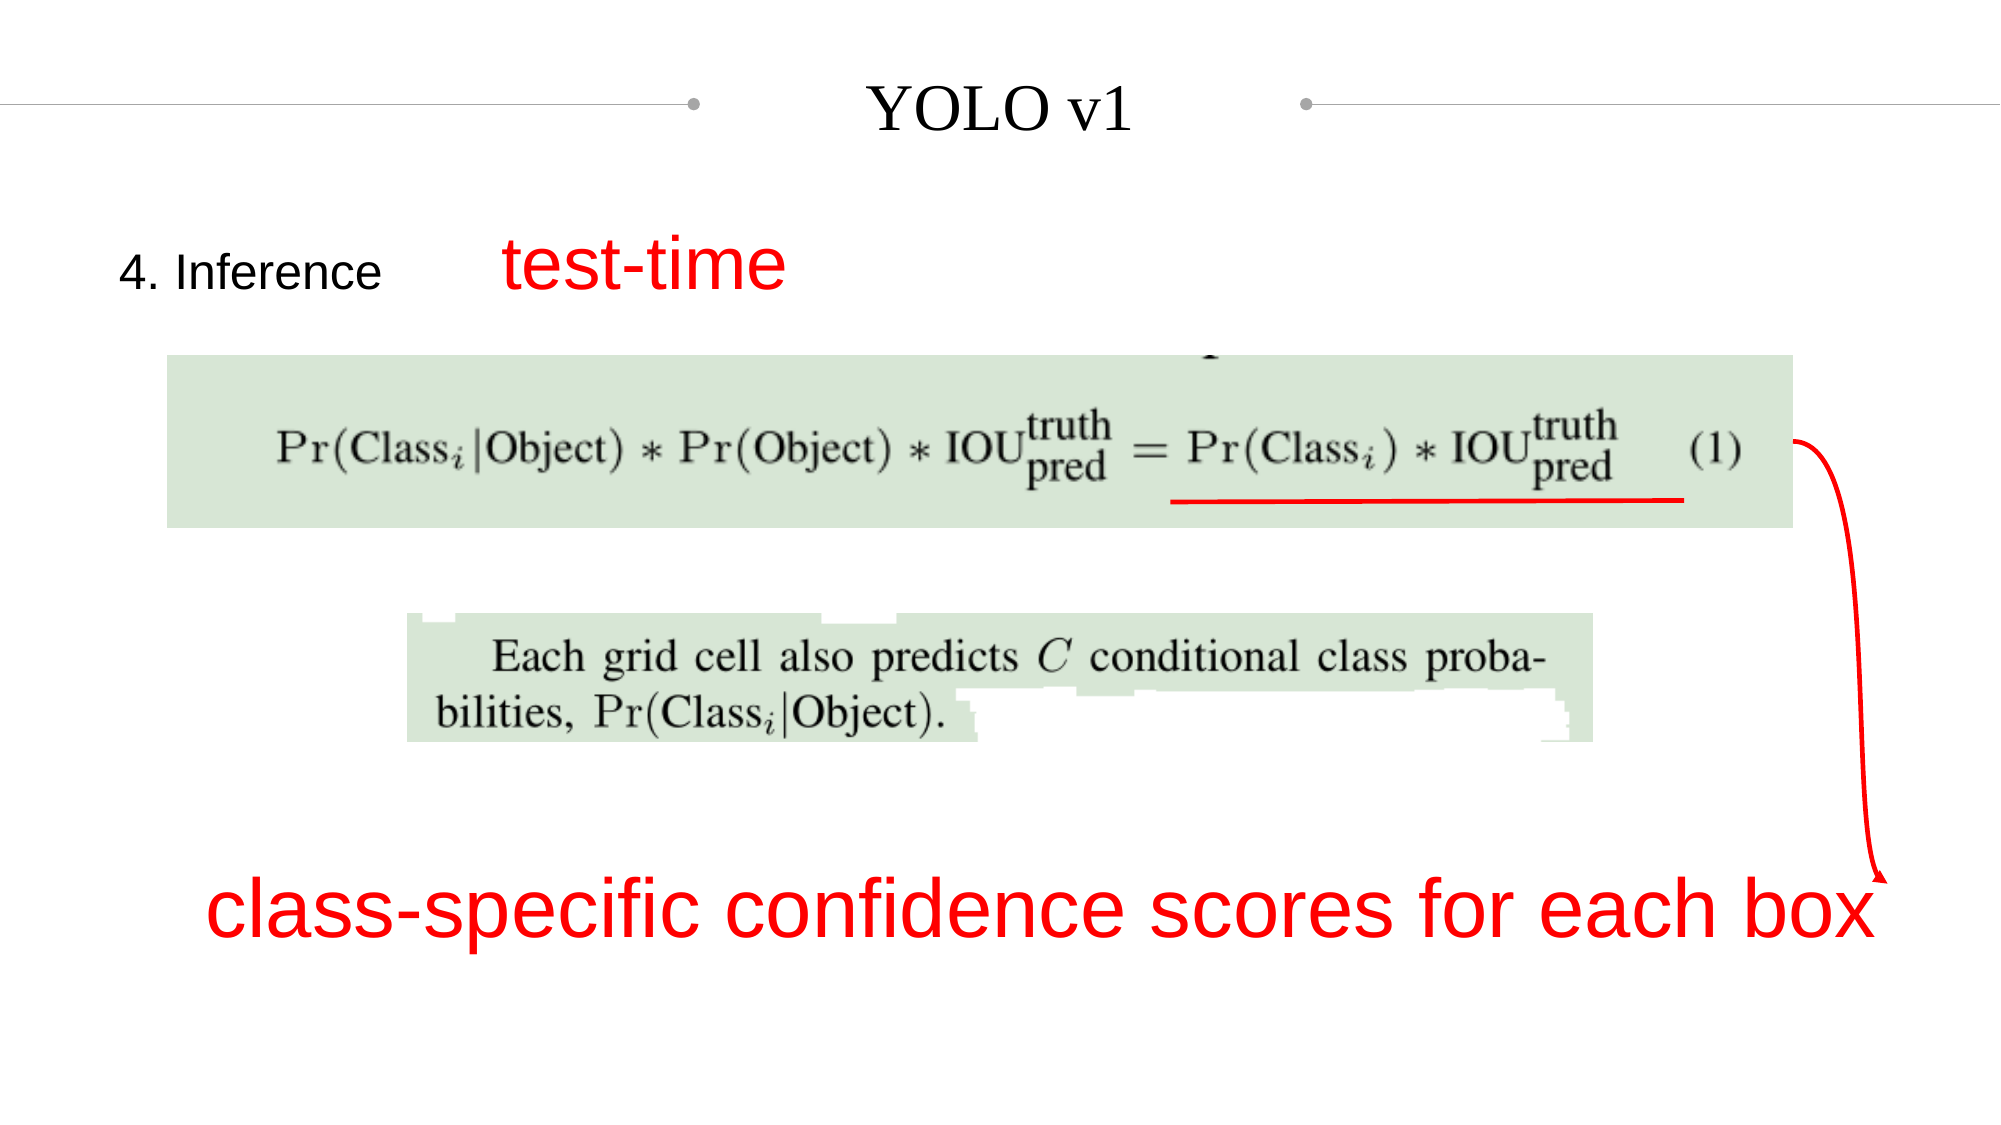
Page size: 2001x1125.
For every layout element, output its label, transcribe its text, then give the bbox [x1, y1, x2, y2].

picture [407, 613, 1593, 743]
text_box YOLO v1 [850, 56, 1150, 152]
picture [167, 355, 1793, 528]
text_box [1792, 441, 1888, 884]
text_box 4. Inference test-time [103, 206, 1014, 312]
text_box class-specific confidence scores for each box [167, 846, 1912, 962]
